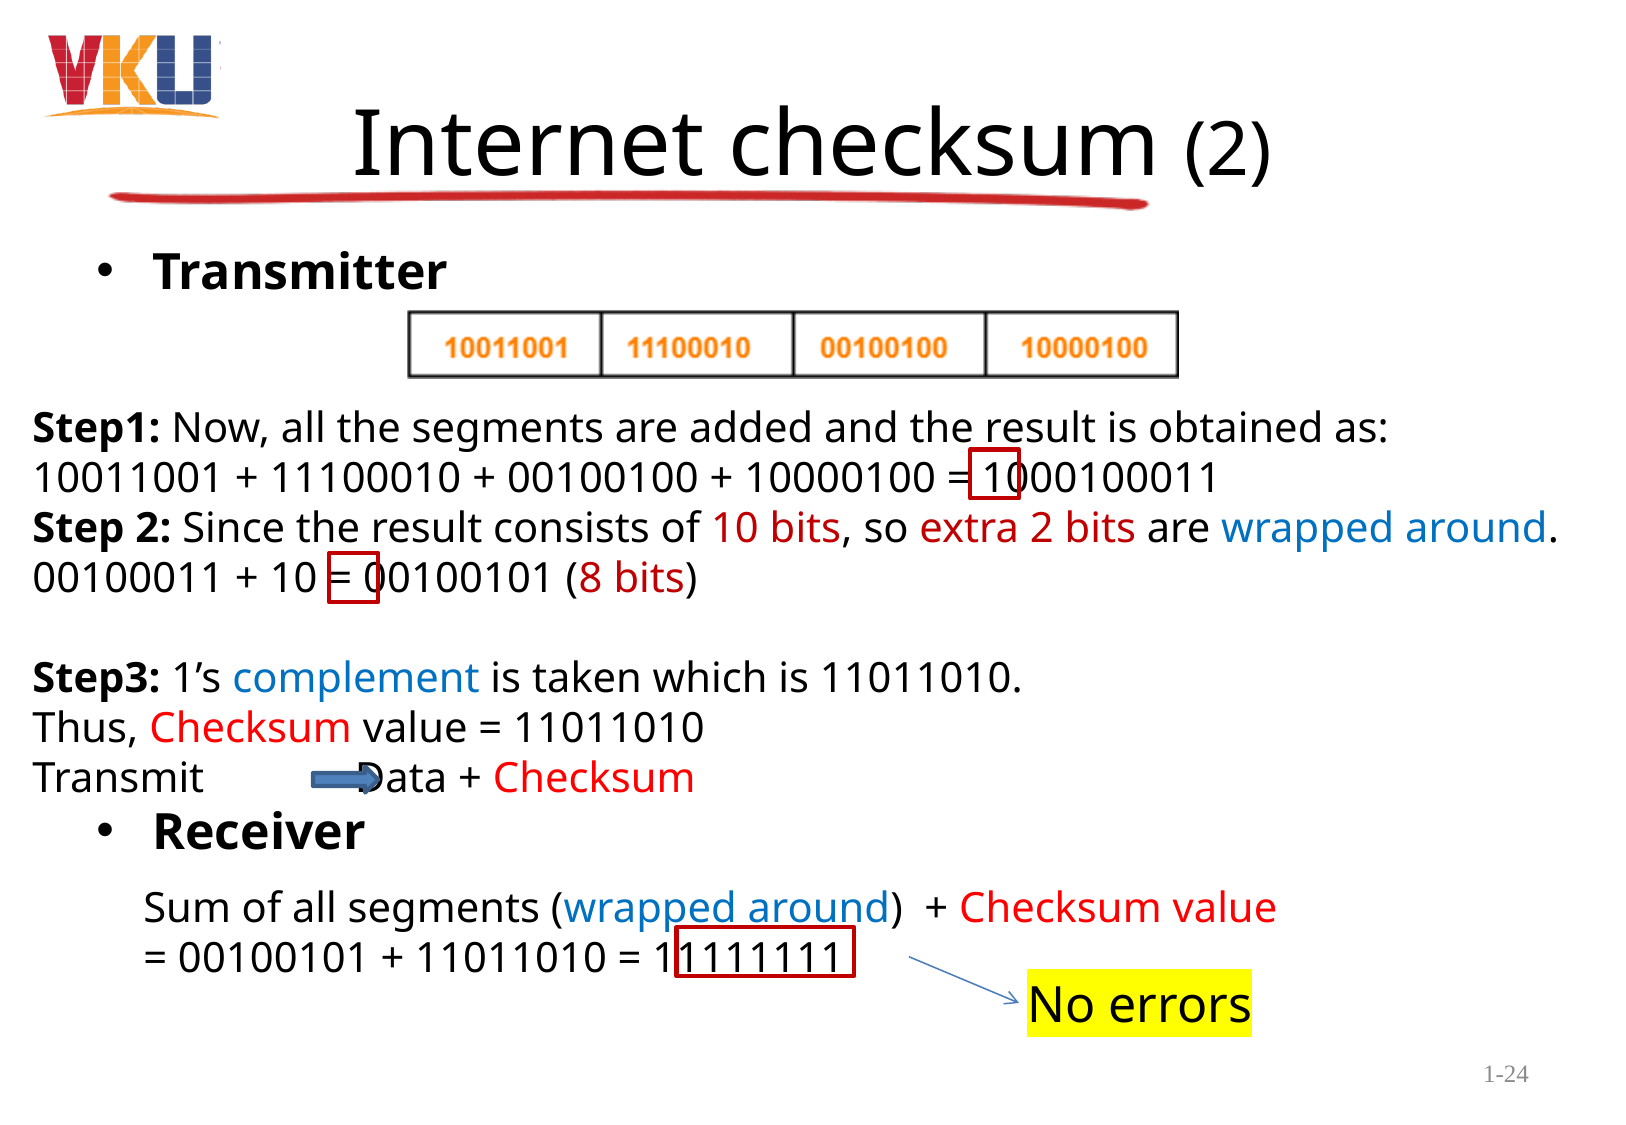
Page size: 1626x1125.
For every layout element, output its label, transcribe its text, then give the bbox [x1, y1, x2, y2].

picture [104, 186, 1162, 216]
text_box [908, 956, 1020, 1004]
picture [407, 309, 1179, 380]
text_box Sum of all segments (wrapped around) + Checksum value = 00100101 + 11011010 = 11111111 [128, 873, 1303, 1039]
text_box [674, 925, 856, 978]
text_box [968, 447, 1021, 500]
text_box No errors [1012, 965, 1267, 1040]
text_box [327, 551, 380, 604]
title Internet checksum (2) [81, 45, 1544, 232]
slide_number 1-24 [1164, 1042, 1544, 1103]
text_box Step1: Now, all the segments are added and the result is obtained as: 10011001 + 11100010 + 00100100 + 10000100 = 1000100011 Step 2: Since the result consists of 10 bits, so extra 2 bits are wrapped around. 00100011 + 10 = 00100101 (8 bits) Step3: 1’s complement is taken which is 11011010. Thus, Checksum value = 11011010 Transmit Data + Checksum [17, 393, 1574, 809]
picture [32, 21, 228, 129]
list Transmitter Receiver [81, 809, 1544, 1038]
list Transmitter Receiver [81, 232, 1544, 393]
text_box [310, 764, 381, 795]
